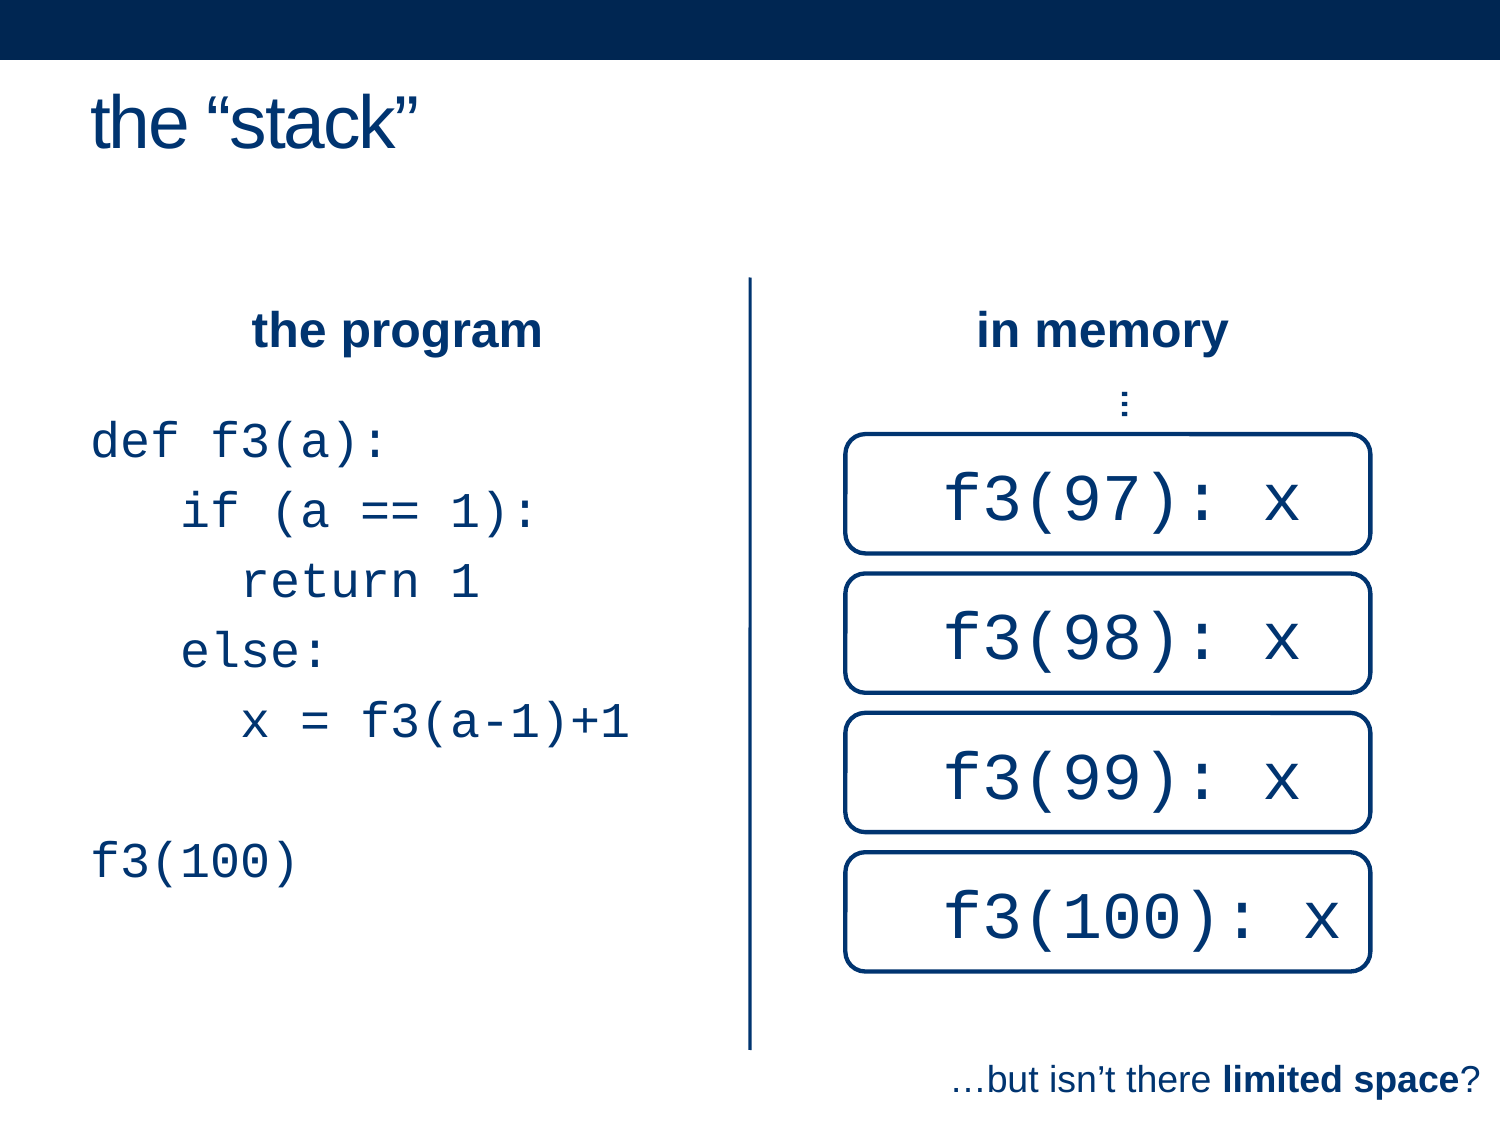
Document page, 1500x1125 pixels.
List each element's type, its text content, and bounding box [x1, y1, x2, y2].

title the “stack” [75, 37, 1425, 200]
text_box … [1070, 374, 1145, 435]
text_box f3(100): x [843, 850, 1373, 974]
list the program [75, 275, 720, 380]
text_box f3(99): x [843, 710, 1373, 835]
text_box f3(97): x [843, 431, 1373, 556]
list in memory [780, 275, 1425, 380]
list def f3(a): if (a == 1): return 1 else: x = f3(a-1)+1 f3(100) [75, 399, 720, 1049]
text_box f3(98): x [843, 571, 1373, 695]
text_box …but isn’t there limited space? [934, 1048, 1496, 1108]
